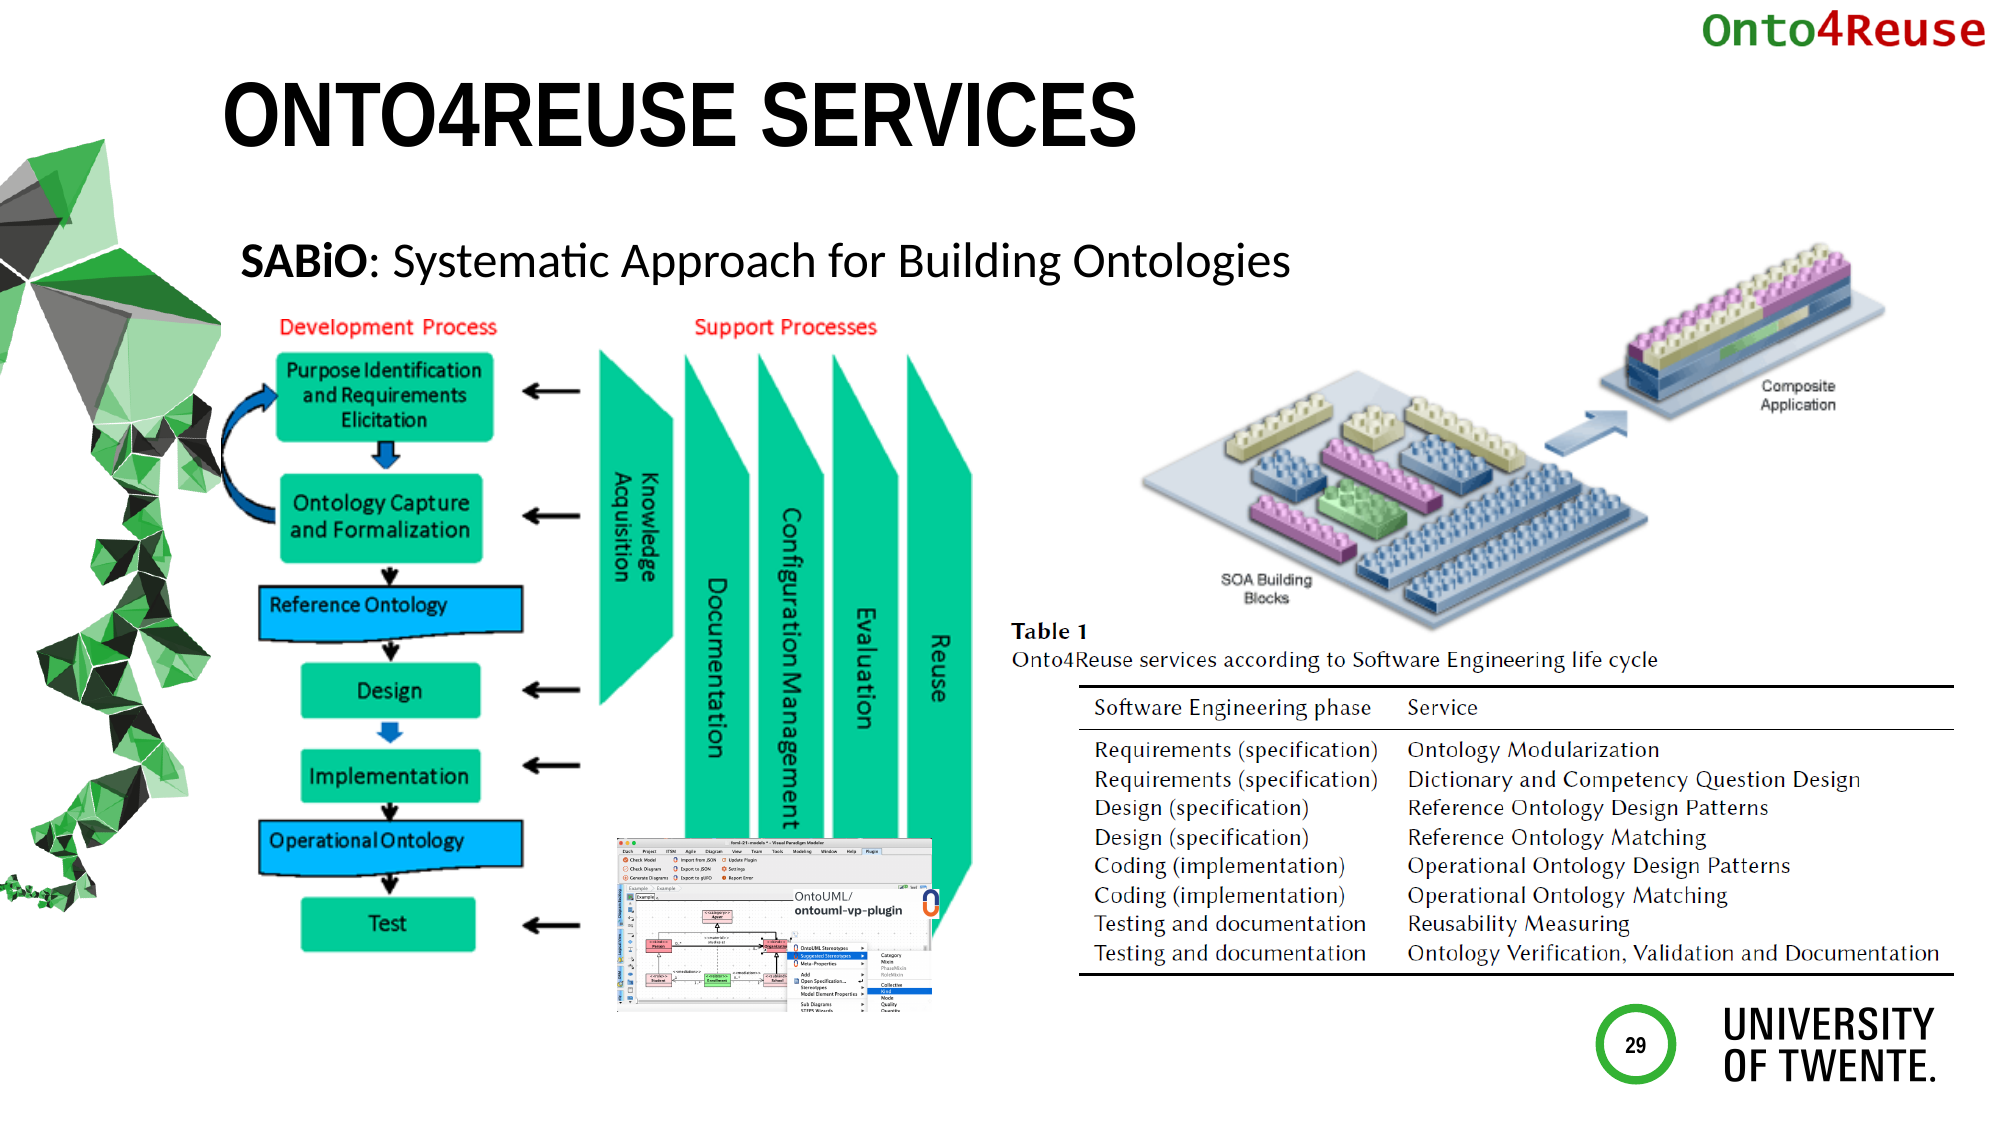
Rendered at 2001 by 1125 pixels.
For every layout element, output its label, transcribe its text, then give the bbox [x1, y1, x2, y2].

slide_number 29 [1595, 1003, 1677, 1085]
picture [0, 102, 973, 1125]
picture [1696, 1, 1999, 60]
text_box SABiO: Systematic Approach for Building Ontologies [225, 220, 1612, 296]
picture [986, 226, 1966, 1113]
title Onto4reuse services [207, 59, 1933, 278]
